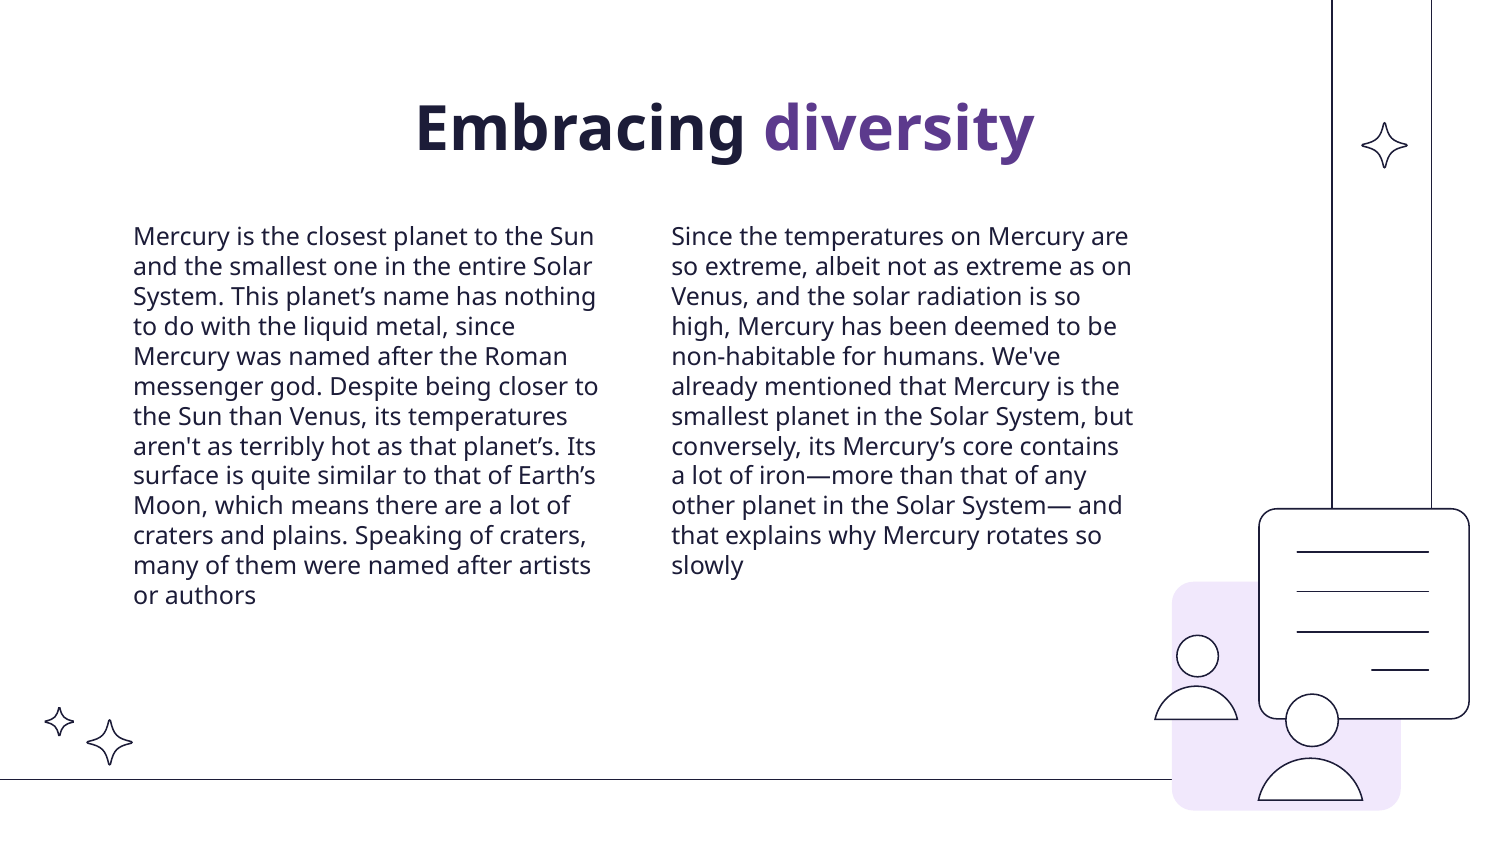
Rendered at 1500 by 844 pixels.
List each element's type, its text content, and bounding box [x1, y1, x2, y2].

subtitle Since the temperatures on Mercury are so extreme, albeit not as extreme as on Venus, and the solar radiation is so high, Mercury has been deemed to be non-habitable for humans. We've already mentioned that Mercury is the smallest planet in the Solar System, but conversely, its Mercury’s core contains a lot of iron—more than that of any other planet in the Solar System— and that explains why Mercury rotates so slowly [656, 205, 1156, 639]
subtitle Mercury is the closest planet to the Sun and the smallest one in the entire Solar System. This planet’s name has nothing to do with the liquid metal, since Mercury was named after the Roman messenger god. Despite being closer to the Sun than Venus, its temperatures aren't as terribly hot as that planet’s. Its surface is quite similar to that of Earth’s Moon, which means there are a lot of craters and plains. Speaking of craters, many of them were named after artists or authors [118, 205, 617, 639]
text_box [1154, 508, 1470, 811]
title Embracing diversity [118, 72, 1327, 167]
